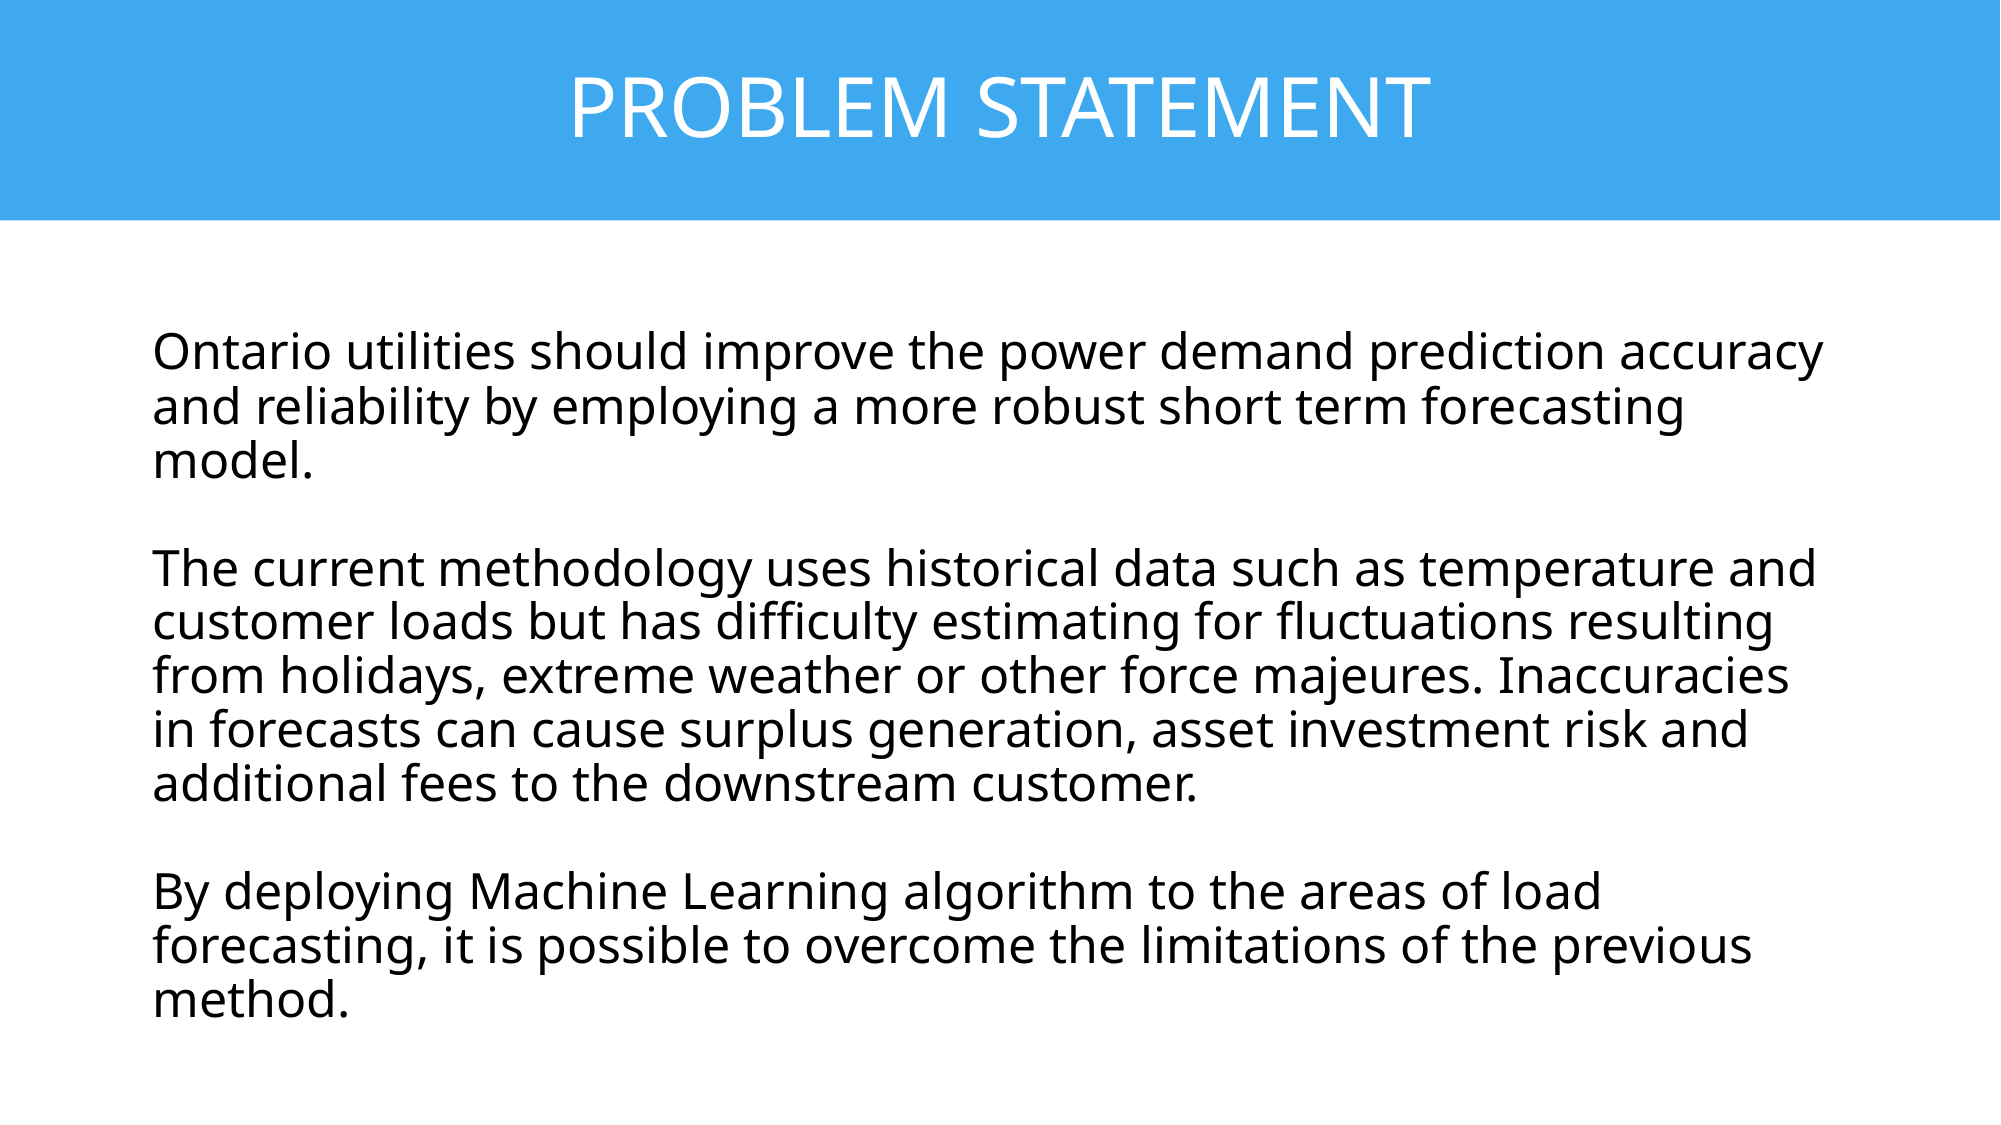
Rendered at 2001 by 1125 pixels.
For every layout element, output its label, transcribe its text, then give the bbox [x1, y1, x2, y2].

title PROBLEM STATEMENT [0, 0, 2000, 221]
list Ontario utilities should improve the power demand prediction accuracy and reliability by employing a more robust short term forecasting model. The current methodology uses historical data such as temperature and customer loads but has difficulty estimating for fluctuations resulting from holidays, extreme weather or other force majeures. Inaccuracies in forecasts can cause surplus generation, asset investment risk and additional fees to the downstream customer. By deploying Machine Learning algorithm to the areas of load forecasting, it is possible to overcome the limitations of the previous method. [137, 319, 1863, 1125]
